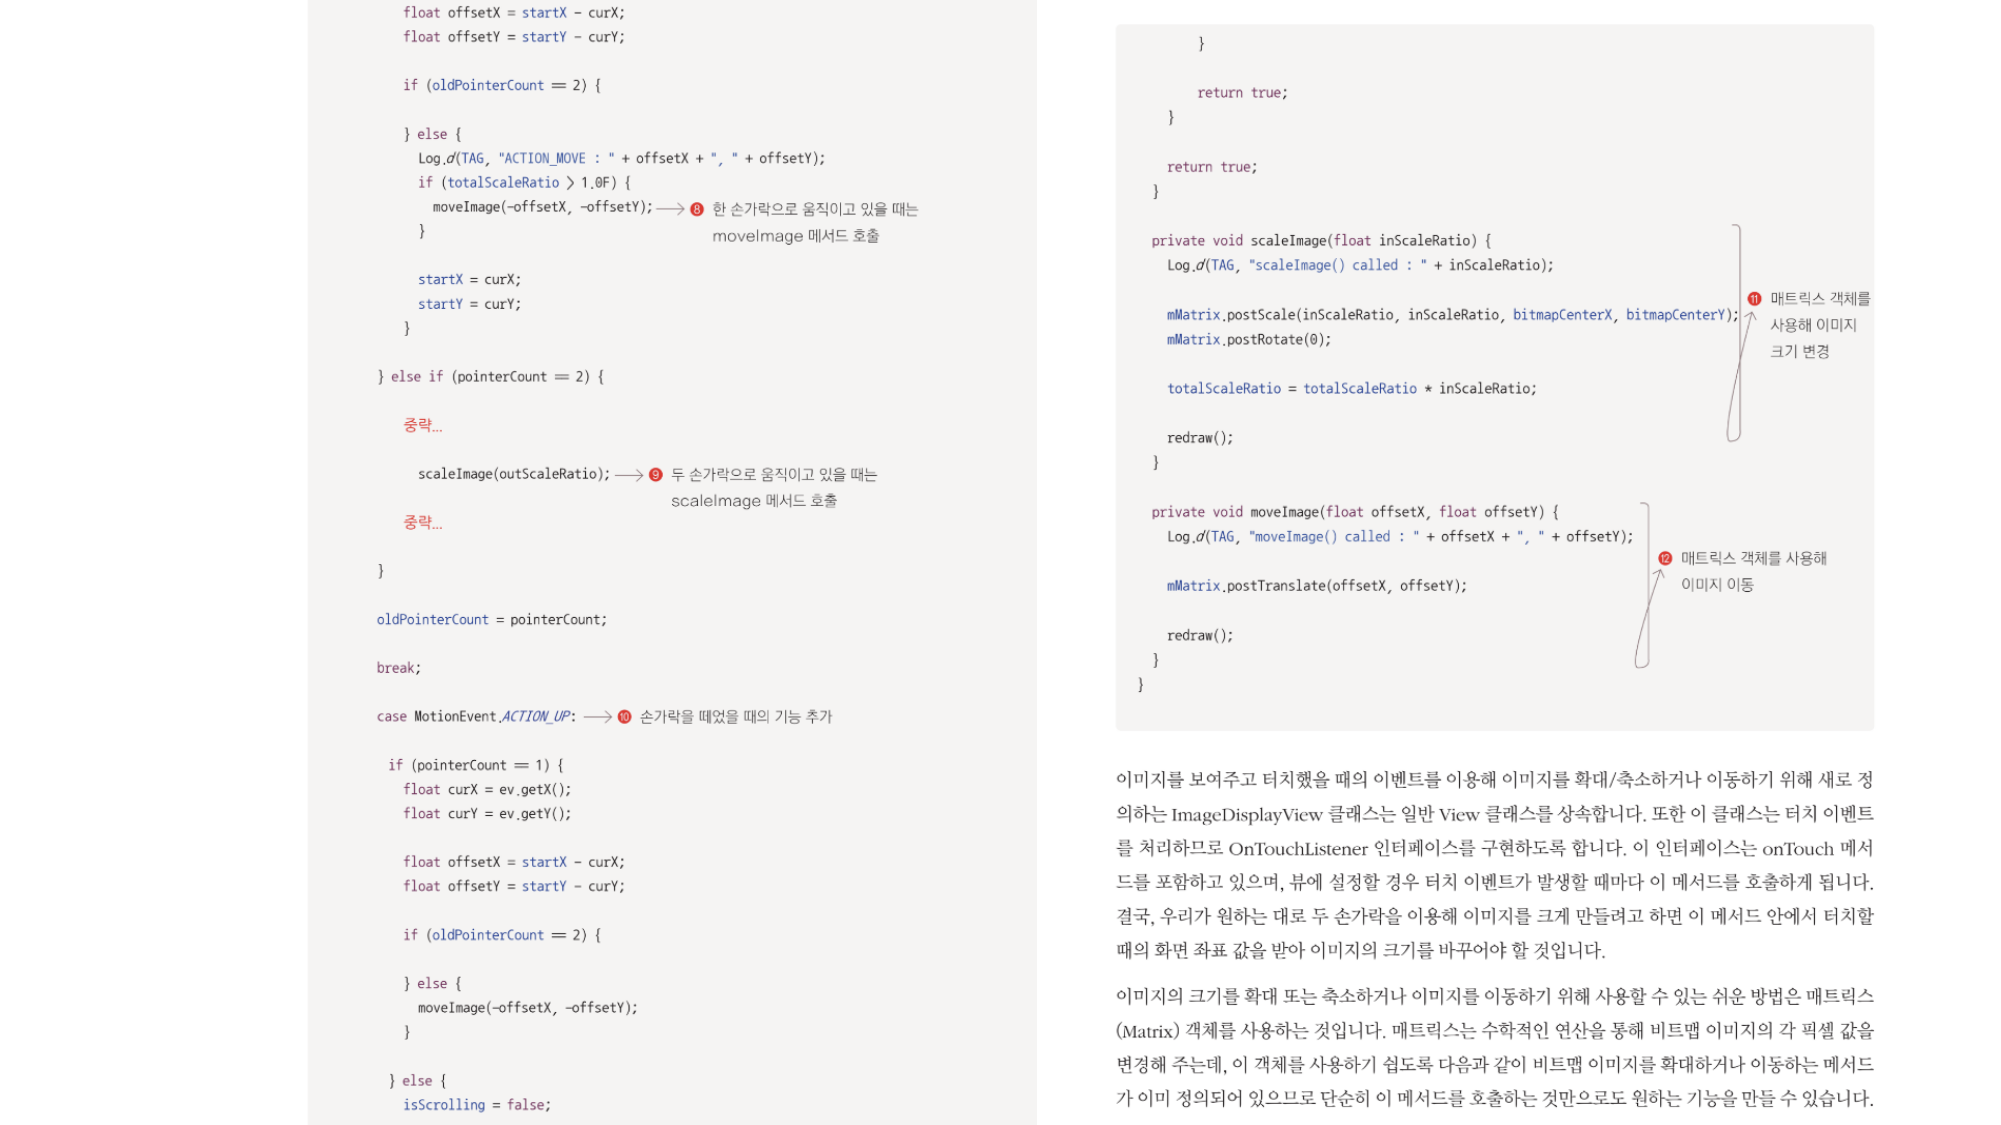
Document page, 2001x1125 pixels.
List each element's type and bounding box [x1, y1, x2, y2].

picture [303, 0, 1037, 1125]
picture [1104, 0, 1894, 1125]
